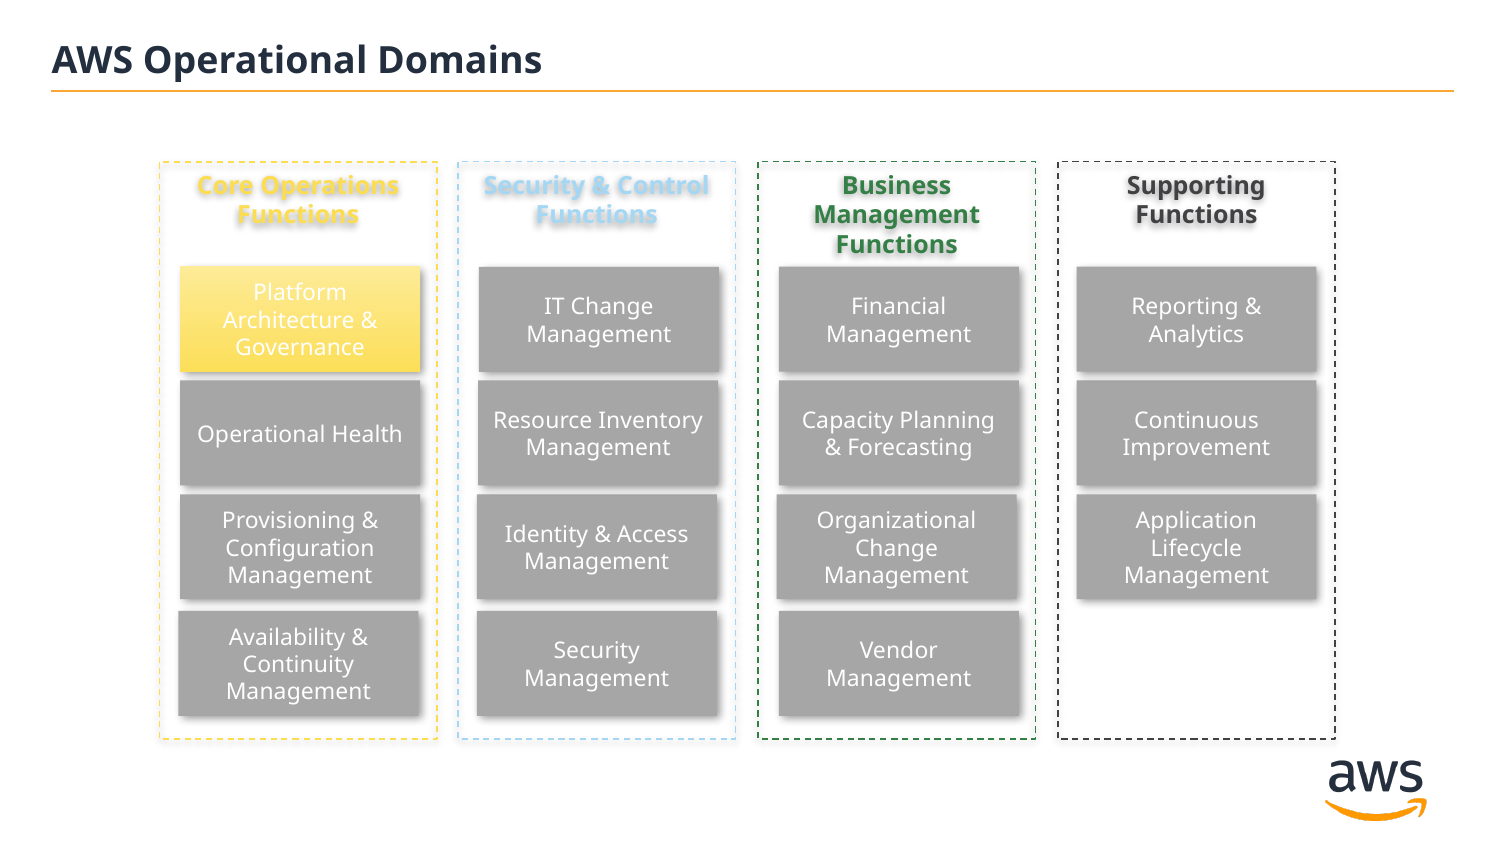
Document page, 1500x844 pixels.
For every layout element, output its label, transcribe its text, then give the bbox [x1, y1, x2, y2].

text_box Security Management [476, 610, 717, 716]
text_box Supporting Functions [1057, 161, 1336, 740]
text_box AWS Operational Domains [36, 28, 1162, 113]
picture [1323, 759, 1428, 822]
text_box Core Operations Functions [159, 161, 438, 740]
text_box Business Management Functions [757, 161, 1036, 740]
text_box Organizational Change Management [776, 494, 1017, 600]
text_box Security & Control Functions [457, 161, 736, 740]
text_box Vendor Management [778, 610, 1019, 716]
